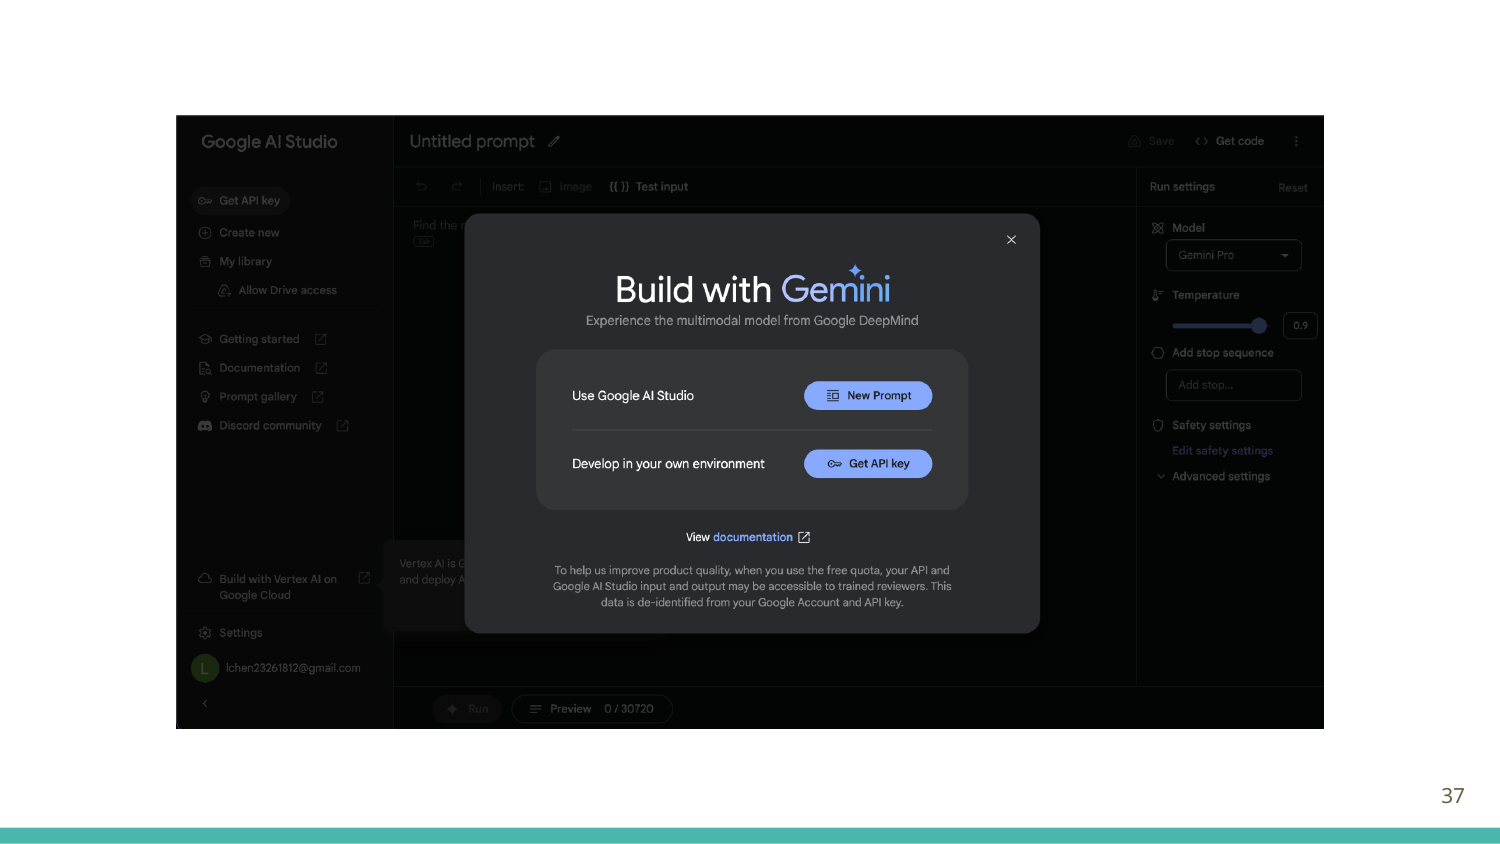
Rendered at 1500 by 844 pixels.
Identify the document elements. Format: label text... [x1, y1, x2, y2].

slide_number 37 [1389, 764, 1480, 830]
picture [176, 115, 1324, 729]
